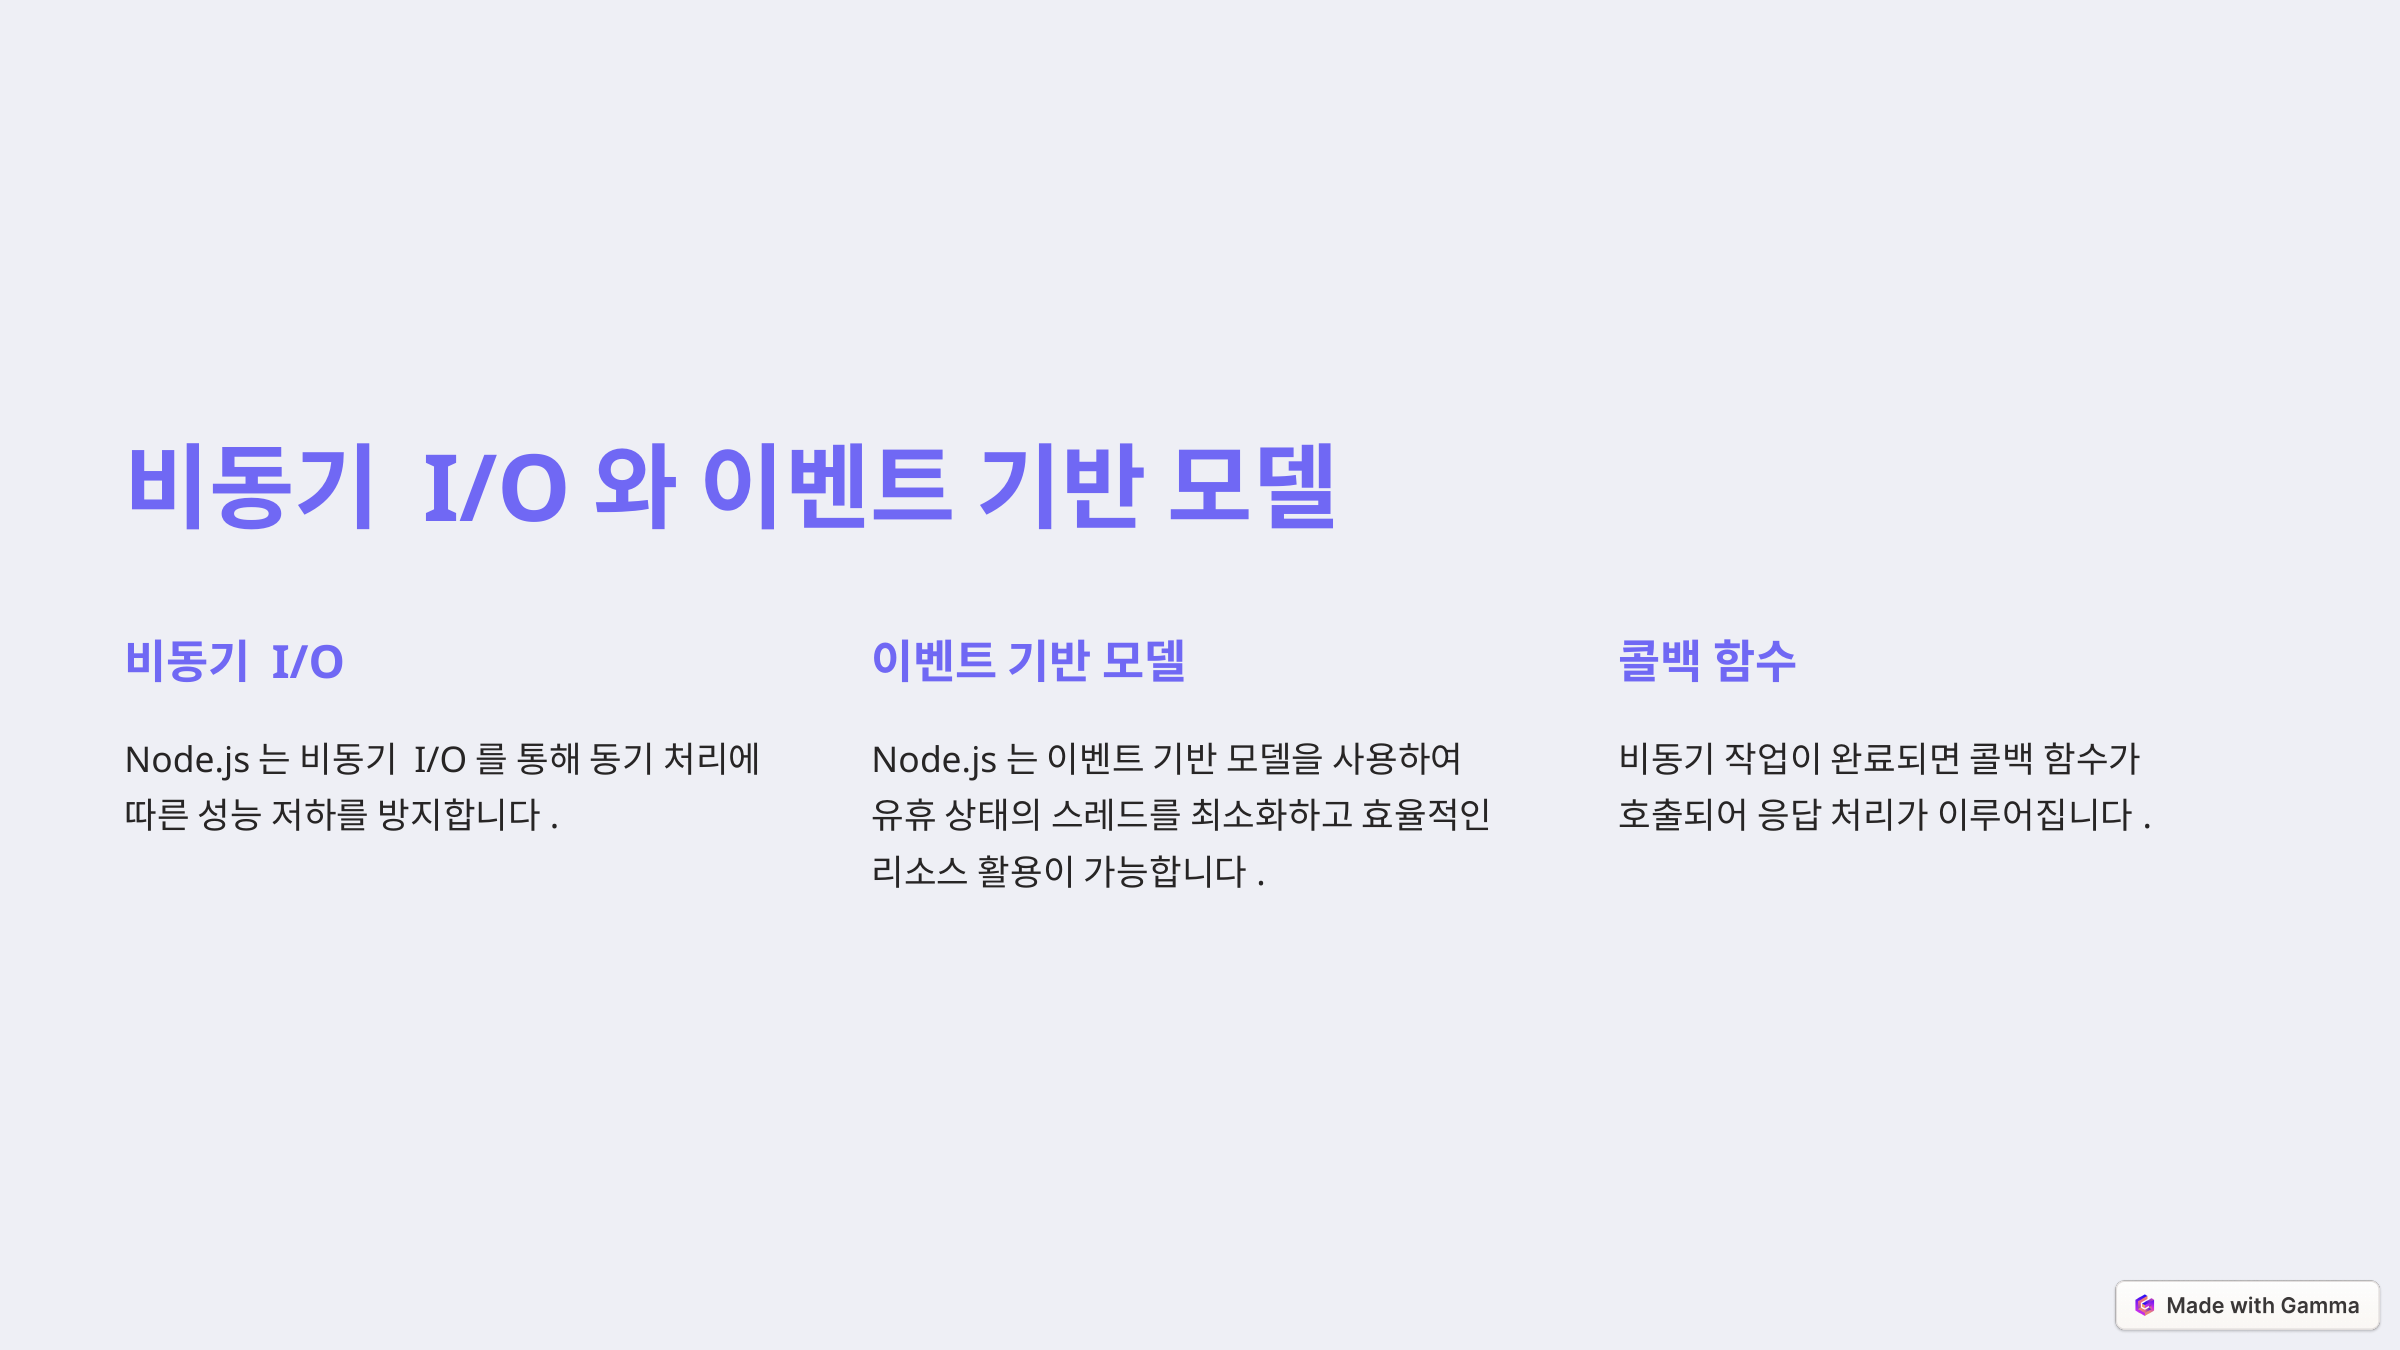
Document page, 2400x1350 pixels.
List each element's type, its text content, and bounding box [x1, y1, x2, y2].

text_box 비동기 작업이 완료되면 콜백 함수가 호출되어 응답 처리가 이루어집니다. [1618, 723, 2278, 838]
text_box 비동기 I/O와 이벤트 기반 모델 [124, 423, 1271, 541]
text_box 비동기 I/O [124, 629, 592, 688]
text_box Node.js는 이벤트 기반 모델을 사용하여 유휴 상태의 스레드를 최소화하고 효율적인 리소스 활용이 가능합니다. [871, 723, 1531, 895]
text_box Node.js는 비동기 I/O를 통해 동기 처리에 따른 성능 저하를 방지합니다. [124, 723, 784, 838]
picture [2106, 1271, 2389, 1339]
text_box 콜백 함수 [1618, 629, 2087, 688]
text_box 이벤트 기반 모델 [871, 629, 1340, 688]
